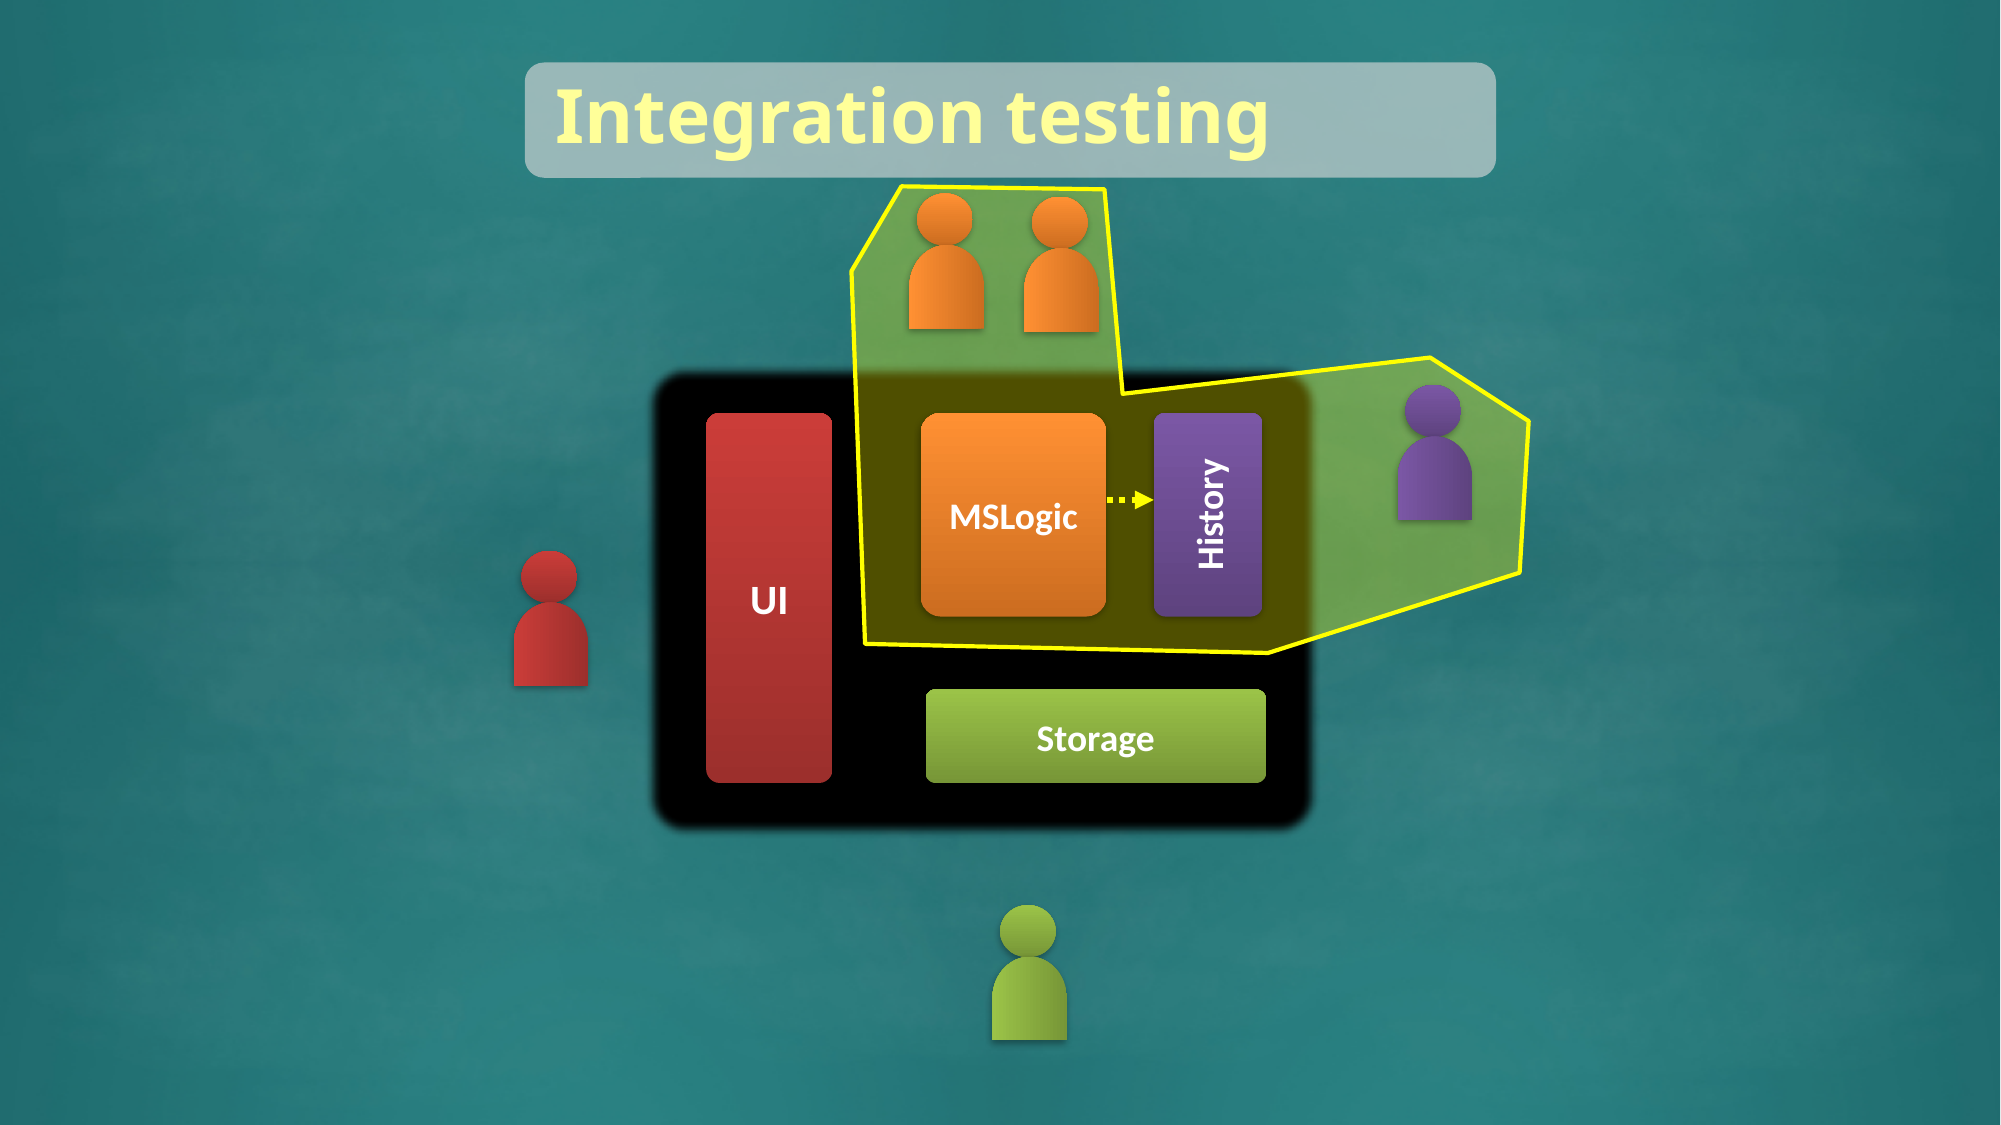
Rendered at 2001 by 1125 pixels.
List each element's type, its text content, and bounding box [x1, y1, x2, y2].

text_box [513, 550, 589, 687]
picture [0, 0, 2001, 1125]
text_box MSLogic [920, 412, 1107, 617]
text_box [849, 187, 1531, 656]
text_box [1023, 196, 1100, 333]
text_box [1397, 384, 1473, 521]
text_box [524, 60, 1504, 179]
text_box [909, 193, 985, 329]
text_box UI [706, 412, 833, 784]
text_box [661, 379, 1304, 822]
text_box Storage [925, 689, 1267, 784]
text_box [992, 904, 1068, 1041]
text_box History [1153, 412, 1263, 617]
